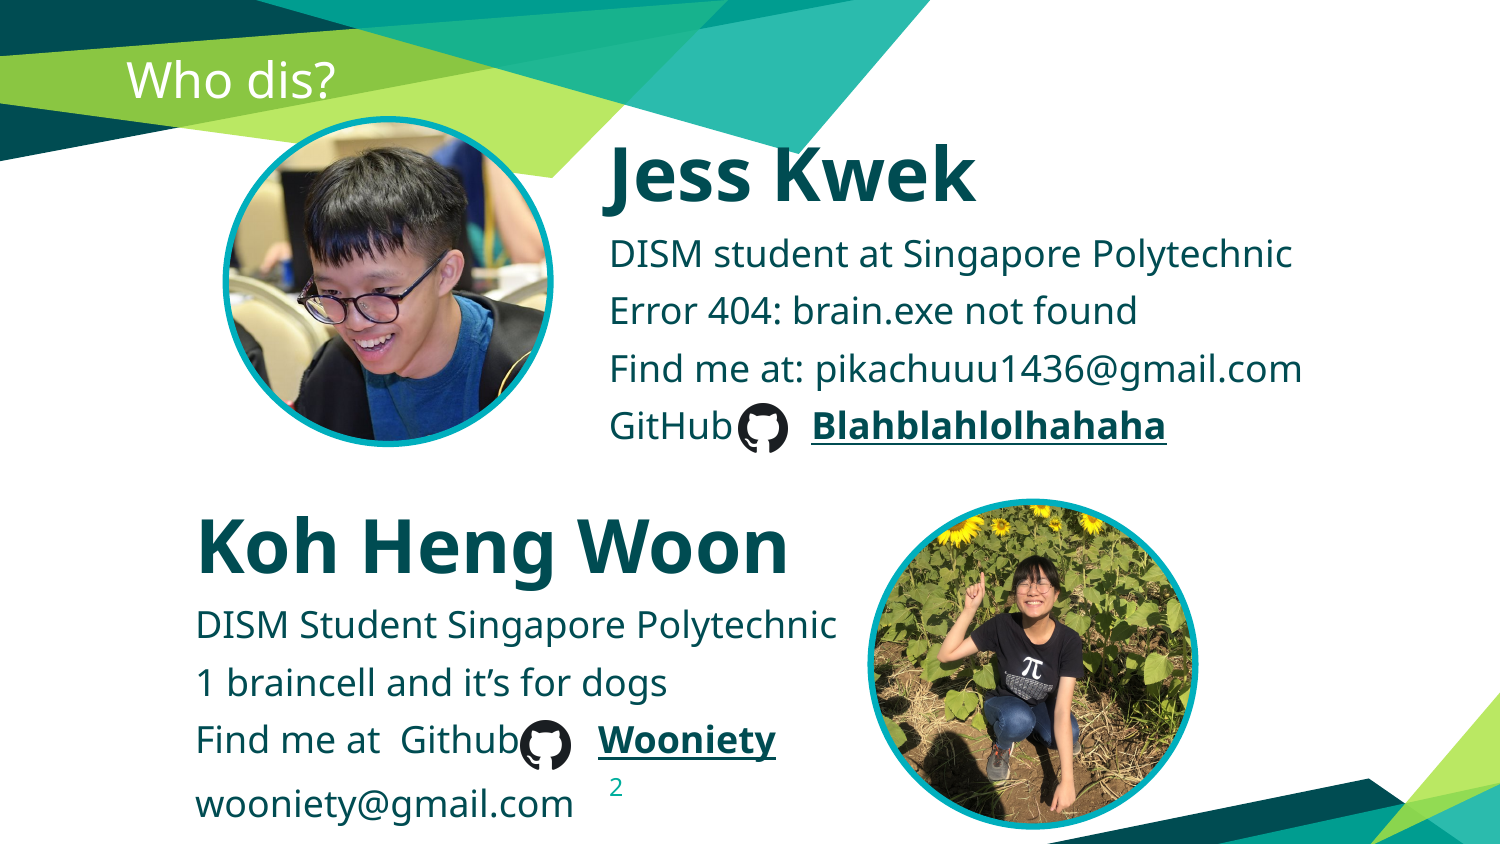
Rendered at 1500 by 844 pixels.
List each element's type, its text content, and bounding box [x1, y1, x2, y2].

picture [870, 501, 1196, 827]
picture [520, 720, 571, 771]
subtitle Koh Heng Woon DISM Student Singapore Polytechnic 1 braincell and it’s for dogs Find me at Github Wooniety wooniety@gmail.com [180, 483, 1058, 844]
picture [737, 403, 789, 454]
text_box Jess Kwek DISM student at Singapore Polytechnic Error 404: brain.exe not found Find me at: pikachuuu1436@gmail.com GitHub Blahblahlolhahaha [594, 111, 1472, 473]
slide_number 2 [594, 756, 685, 821]
picture [225, 118, 551, 445]
text_box Who dis? [111, 41, 1321, 183]
